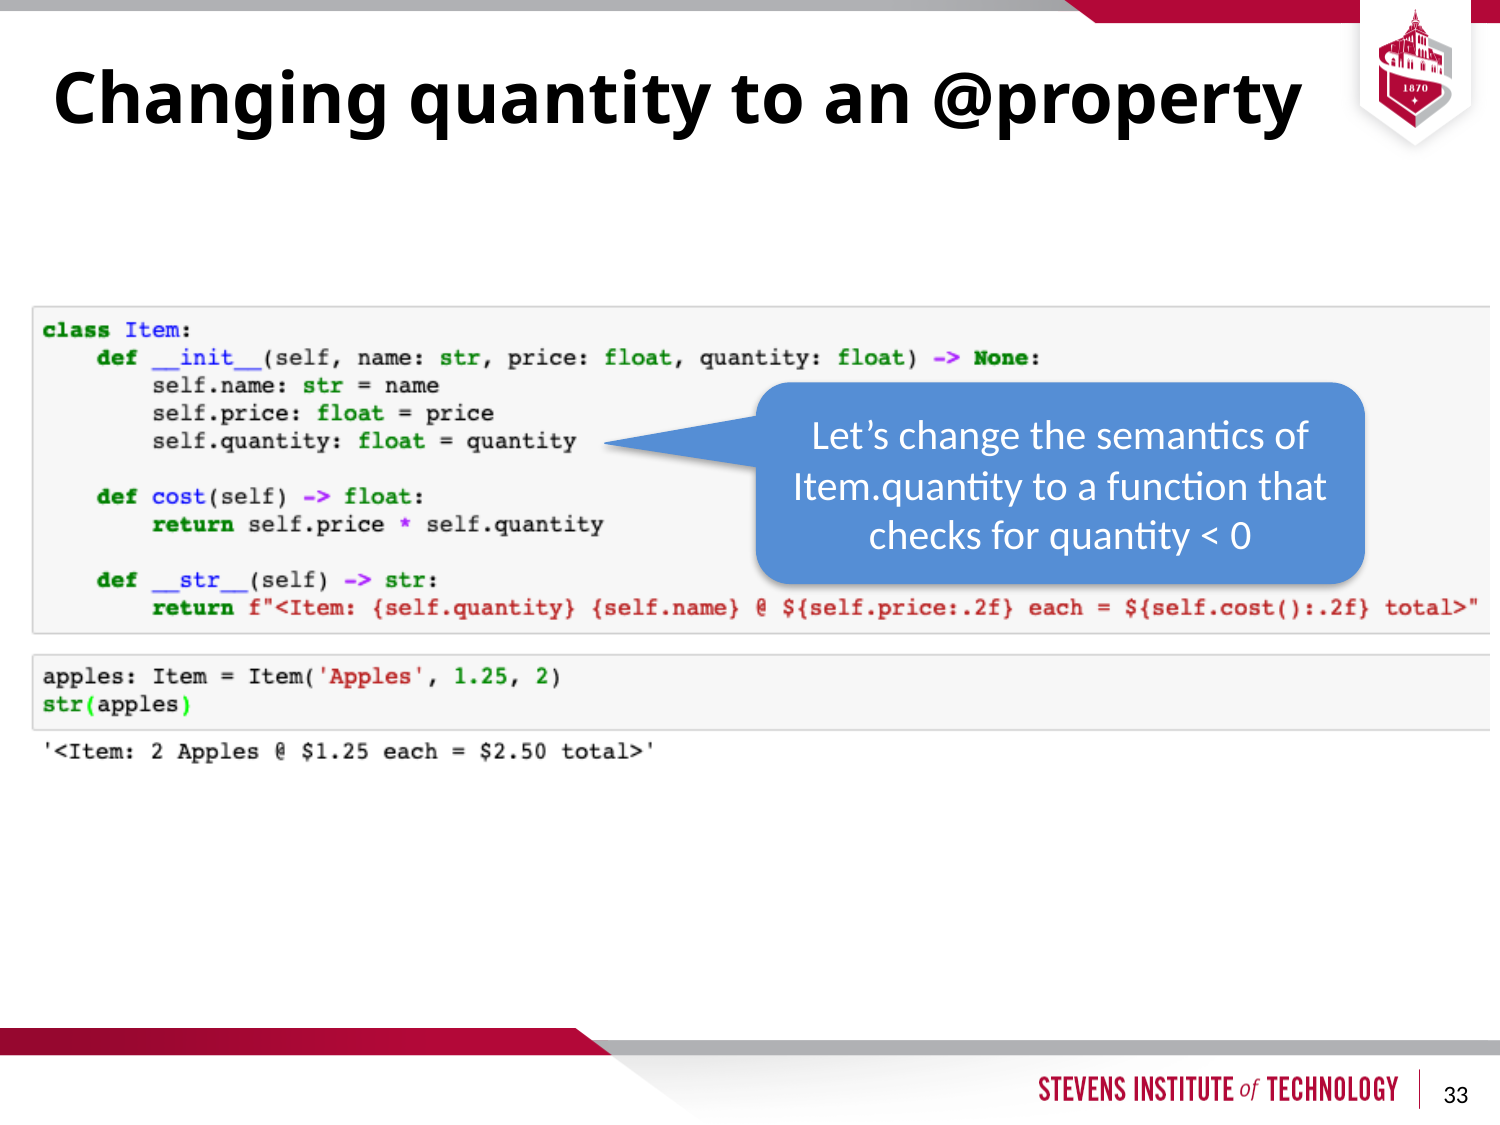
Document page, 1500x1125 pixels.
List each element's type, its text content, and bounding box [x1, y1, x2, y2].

title Changing quantity to an @property [37, 45, 1338, 150]
picture [0, 0, 1500, 160]
slide_number 33 [1428, 1071, 1490, 1108]
picture [23, 298, 1490, 772]
picture [0, 1028, 1500, 1125]
